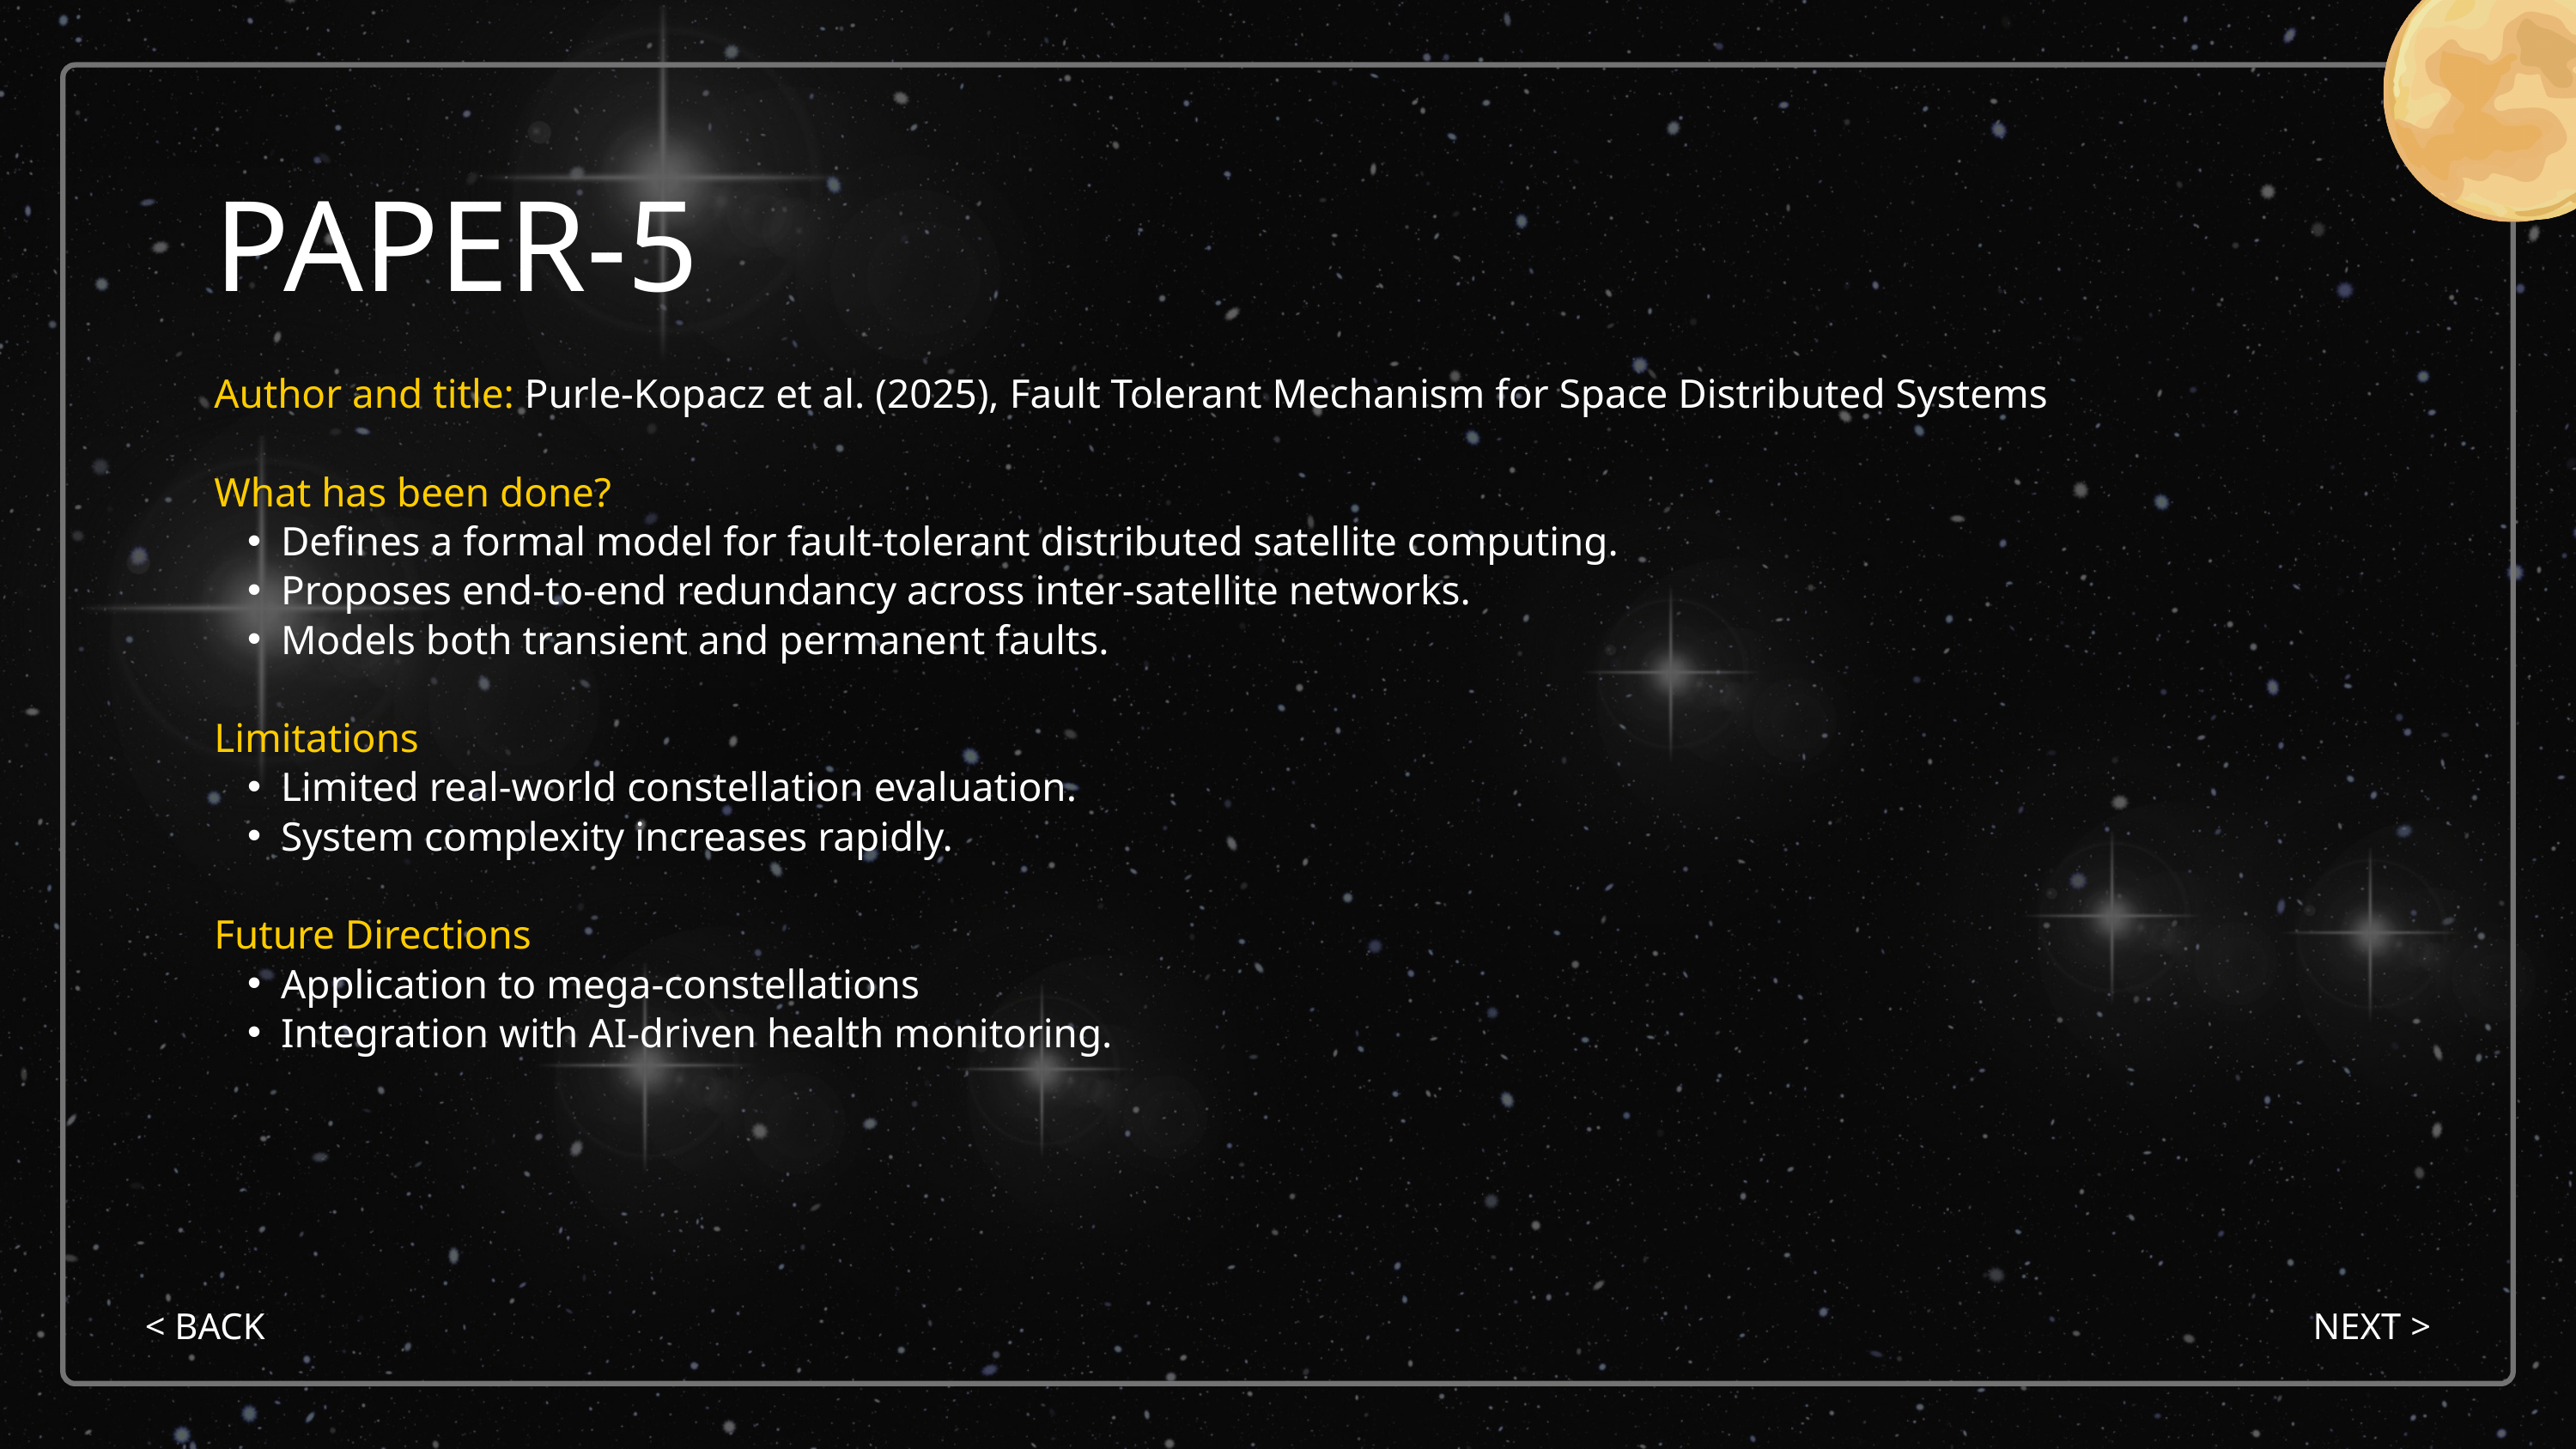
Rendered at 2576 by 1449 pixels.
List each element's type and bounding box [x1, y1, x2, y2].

text_box [63, 64, 2513, 1385]
text_box [2383, 0, 2576, 222]
text_box [0, 0, 2576, 1449]
